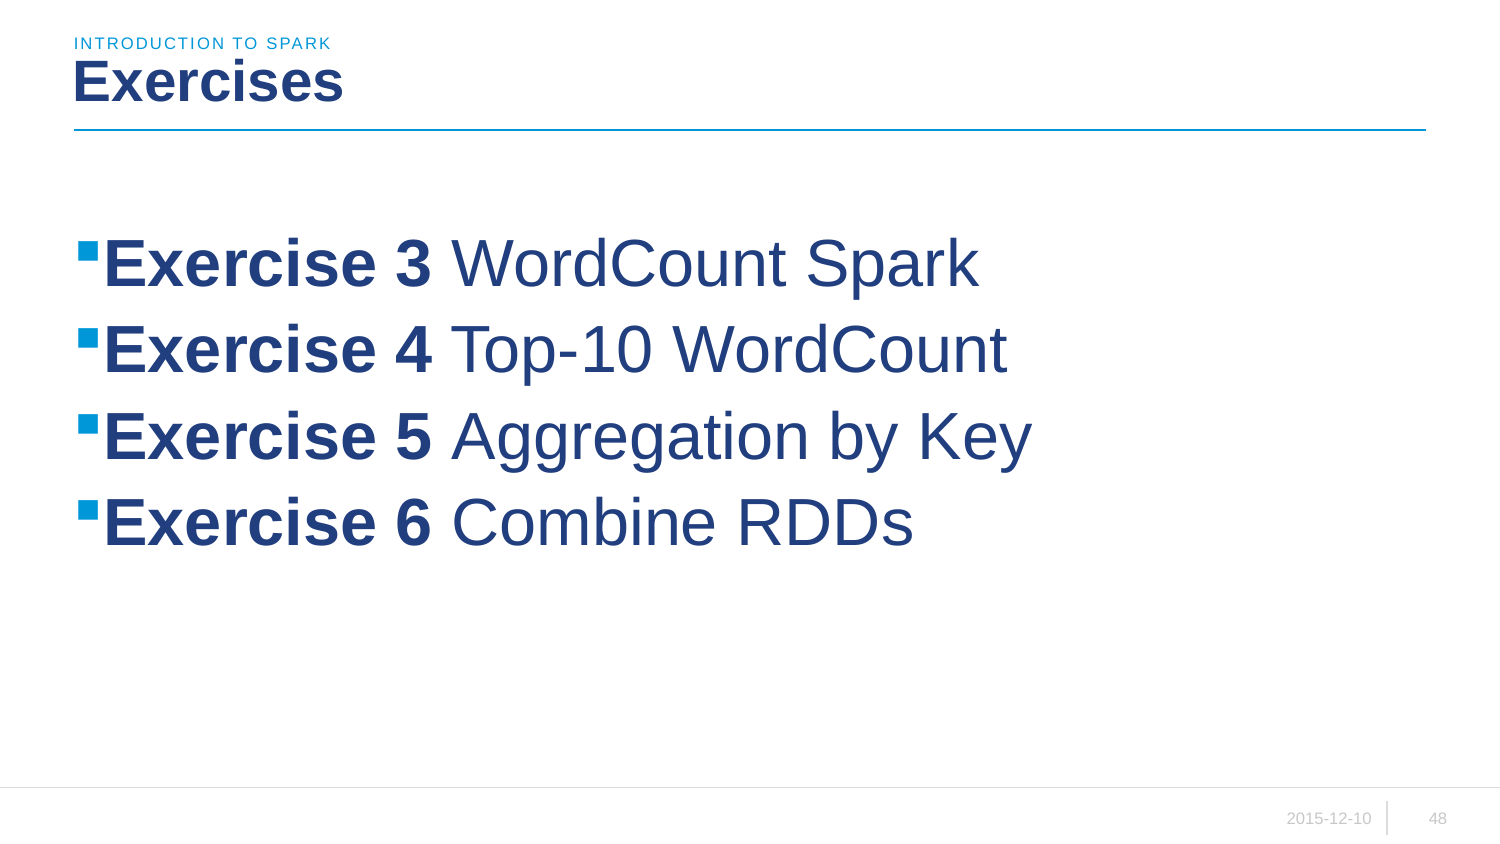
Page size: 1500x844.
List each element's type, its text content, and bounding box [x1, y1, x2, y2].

list Exercise 3 WordCount Spark Exercise 4 Top-10 WordCount Exercise 5 Aggregation by Key Exercise 6 Combine RDDs [72, 219, 1375, 551]
list introduction to spark [73, 32, 1172, 53]
title Exercises [72, 77, 1171, 119]
